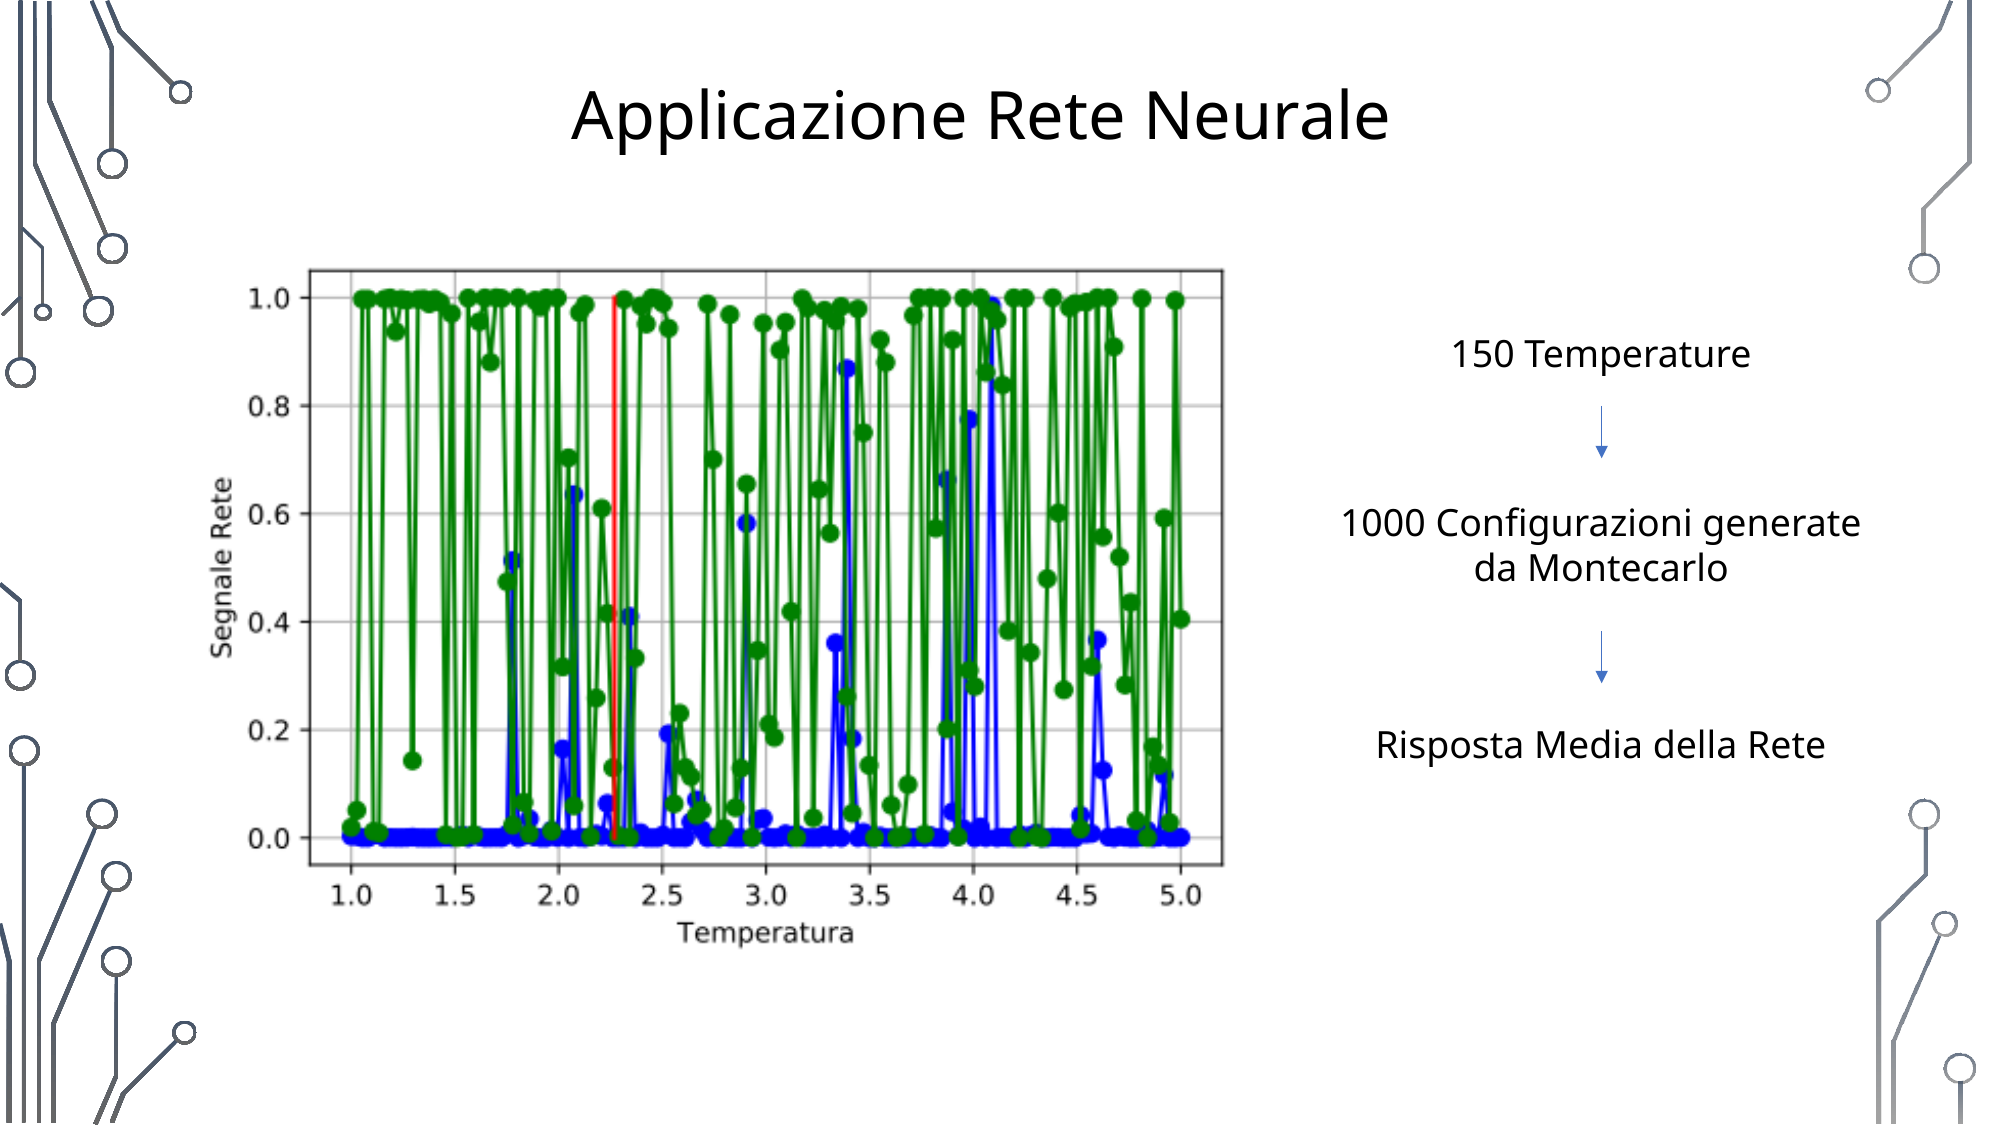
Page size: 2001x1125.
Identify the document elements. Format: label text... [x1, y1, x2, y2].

picture [191, 242, 1248, 965]
text_box Applicazione Rete Neurale [81, 65, 1882, 161]
text_box 1000 Configurazioni generate da Montecarlo [1325, 491, 1878, 597]
text_box Risposta Media della Rete [1360, 713, 1842, 774]
text_box 150 Temperature [1435, 323, 1767, 383]
